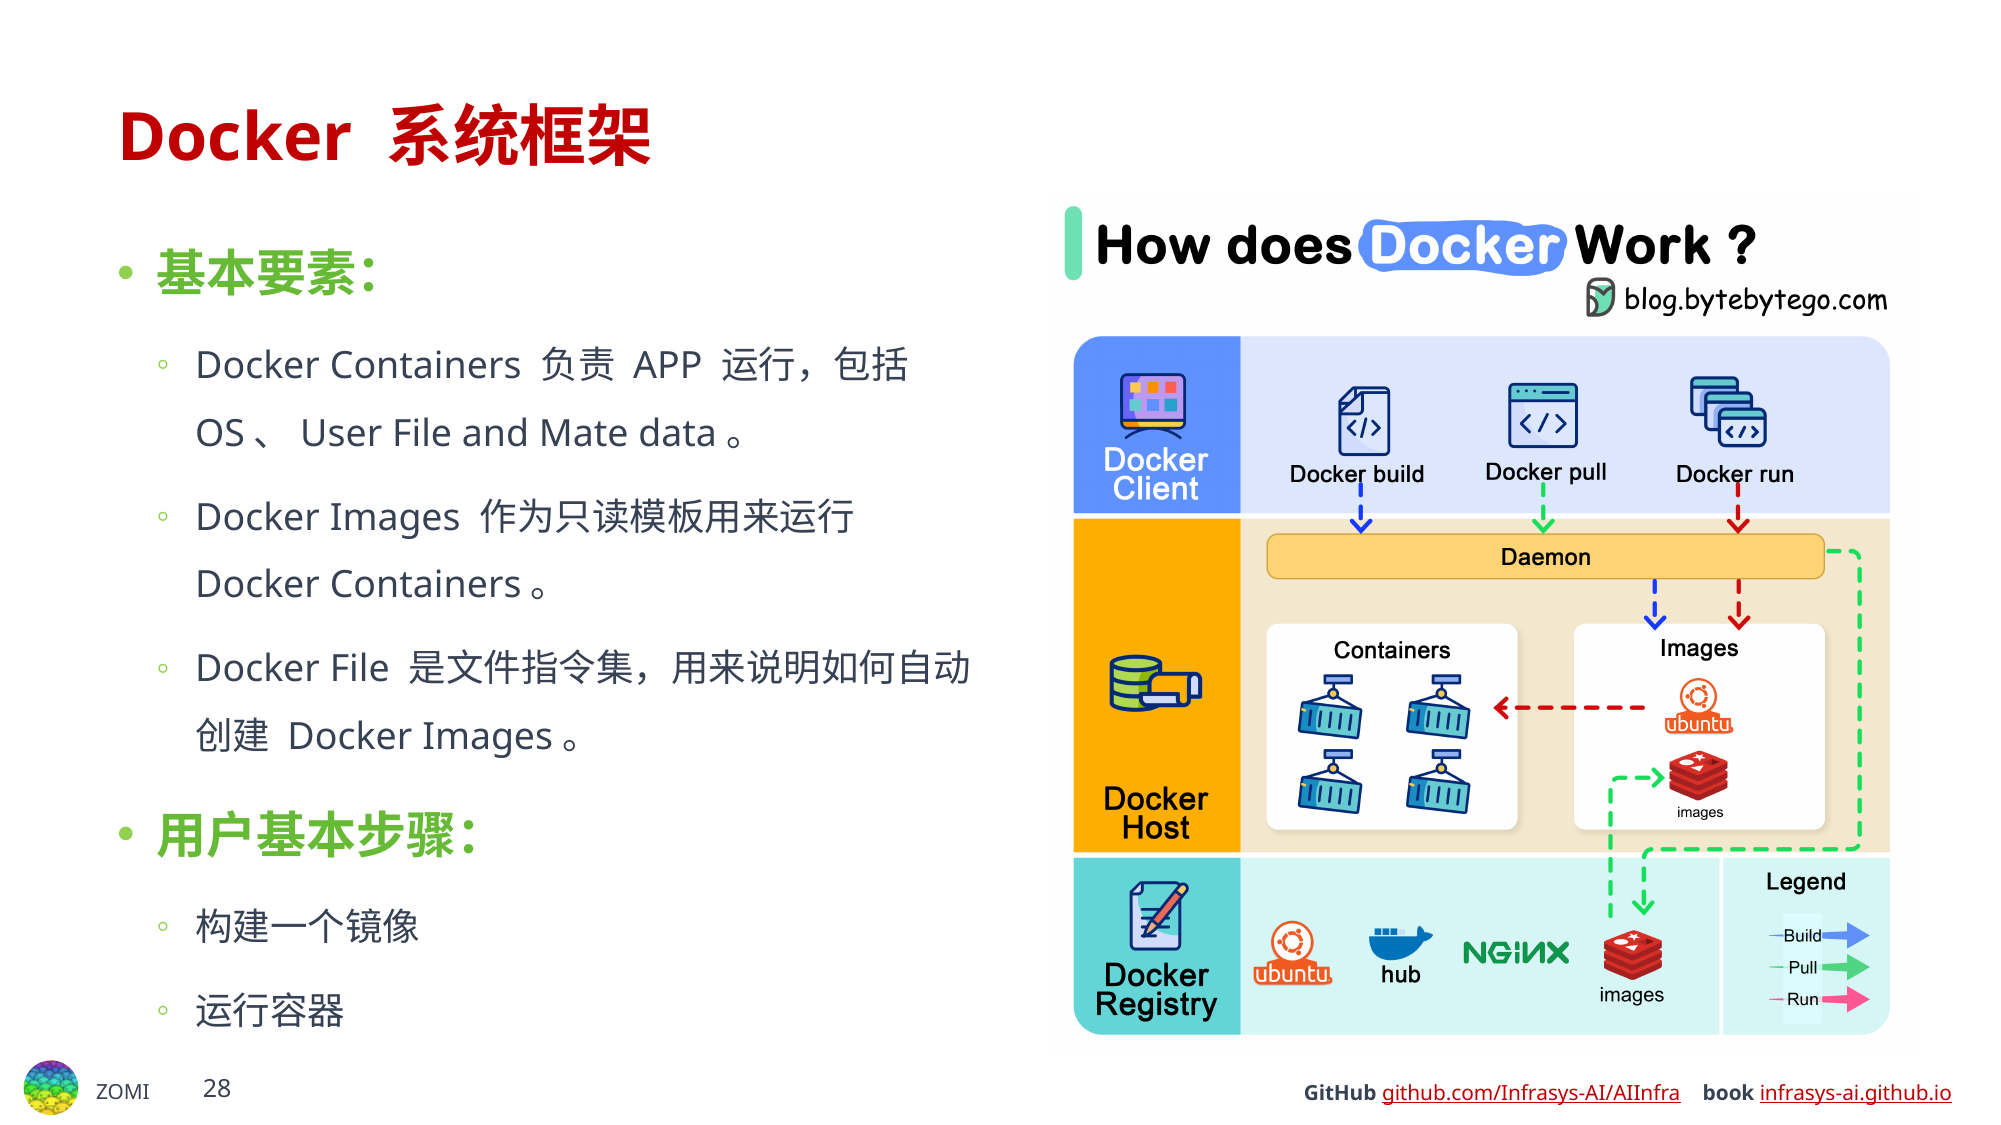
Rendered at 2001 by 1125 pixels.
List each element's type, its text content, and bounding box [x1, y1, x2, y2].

list 基本要素： ﻿﻿Docker Containers 负责 APP 运行，包括 OS、User File and Mate data。 ﻿﻿Docker Images 作为只读模板用来运行 Docker Containers。 ﻿﻿Docker File 是文件指令集，用来说明如何自动创建 Docker Images。 用户基本步骤： 构建一个镜像 运行容器 [102, 204, 989, 1044]
title Docker 系统框架 [102, 85, 1901, 183]
picture [1054, 192, 1917, 1055]
picture [23, 1060, 79, 1115]
